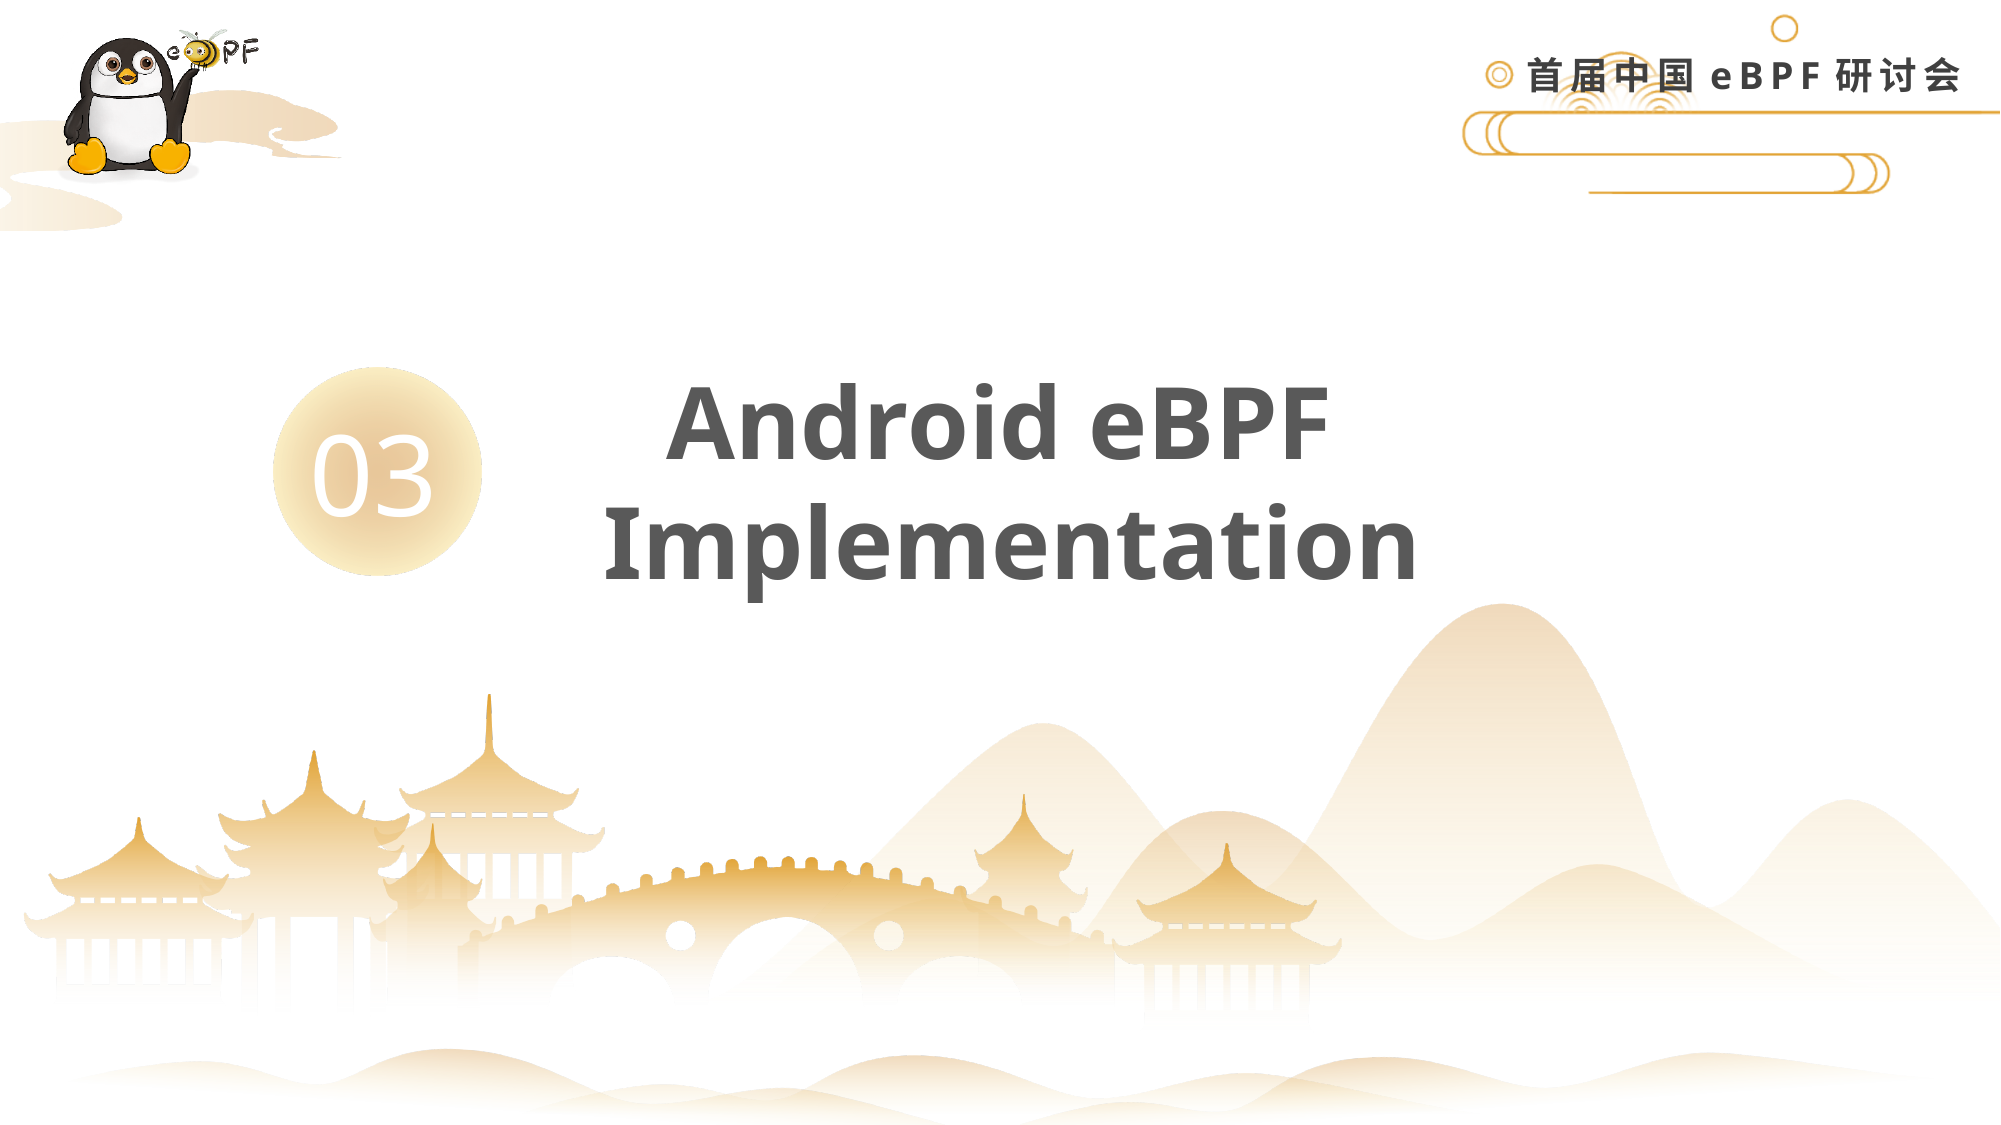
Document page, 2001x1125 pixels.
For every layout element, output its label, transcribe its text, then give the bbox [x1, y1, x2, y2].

picture [273, 367, 482, 576]
picture [1428, 0, 2000, 210]
text_box Android eBPF Implementation [565, 352, 1460, 608]
picture [22, 603, 2000, 1125]
picture [0, 0, 555, 268]
